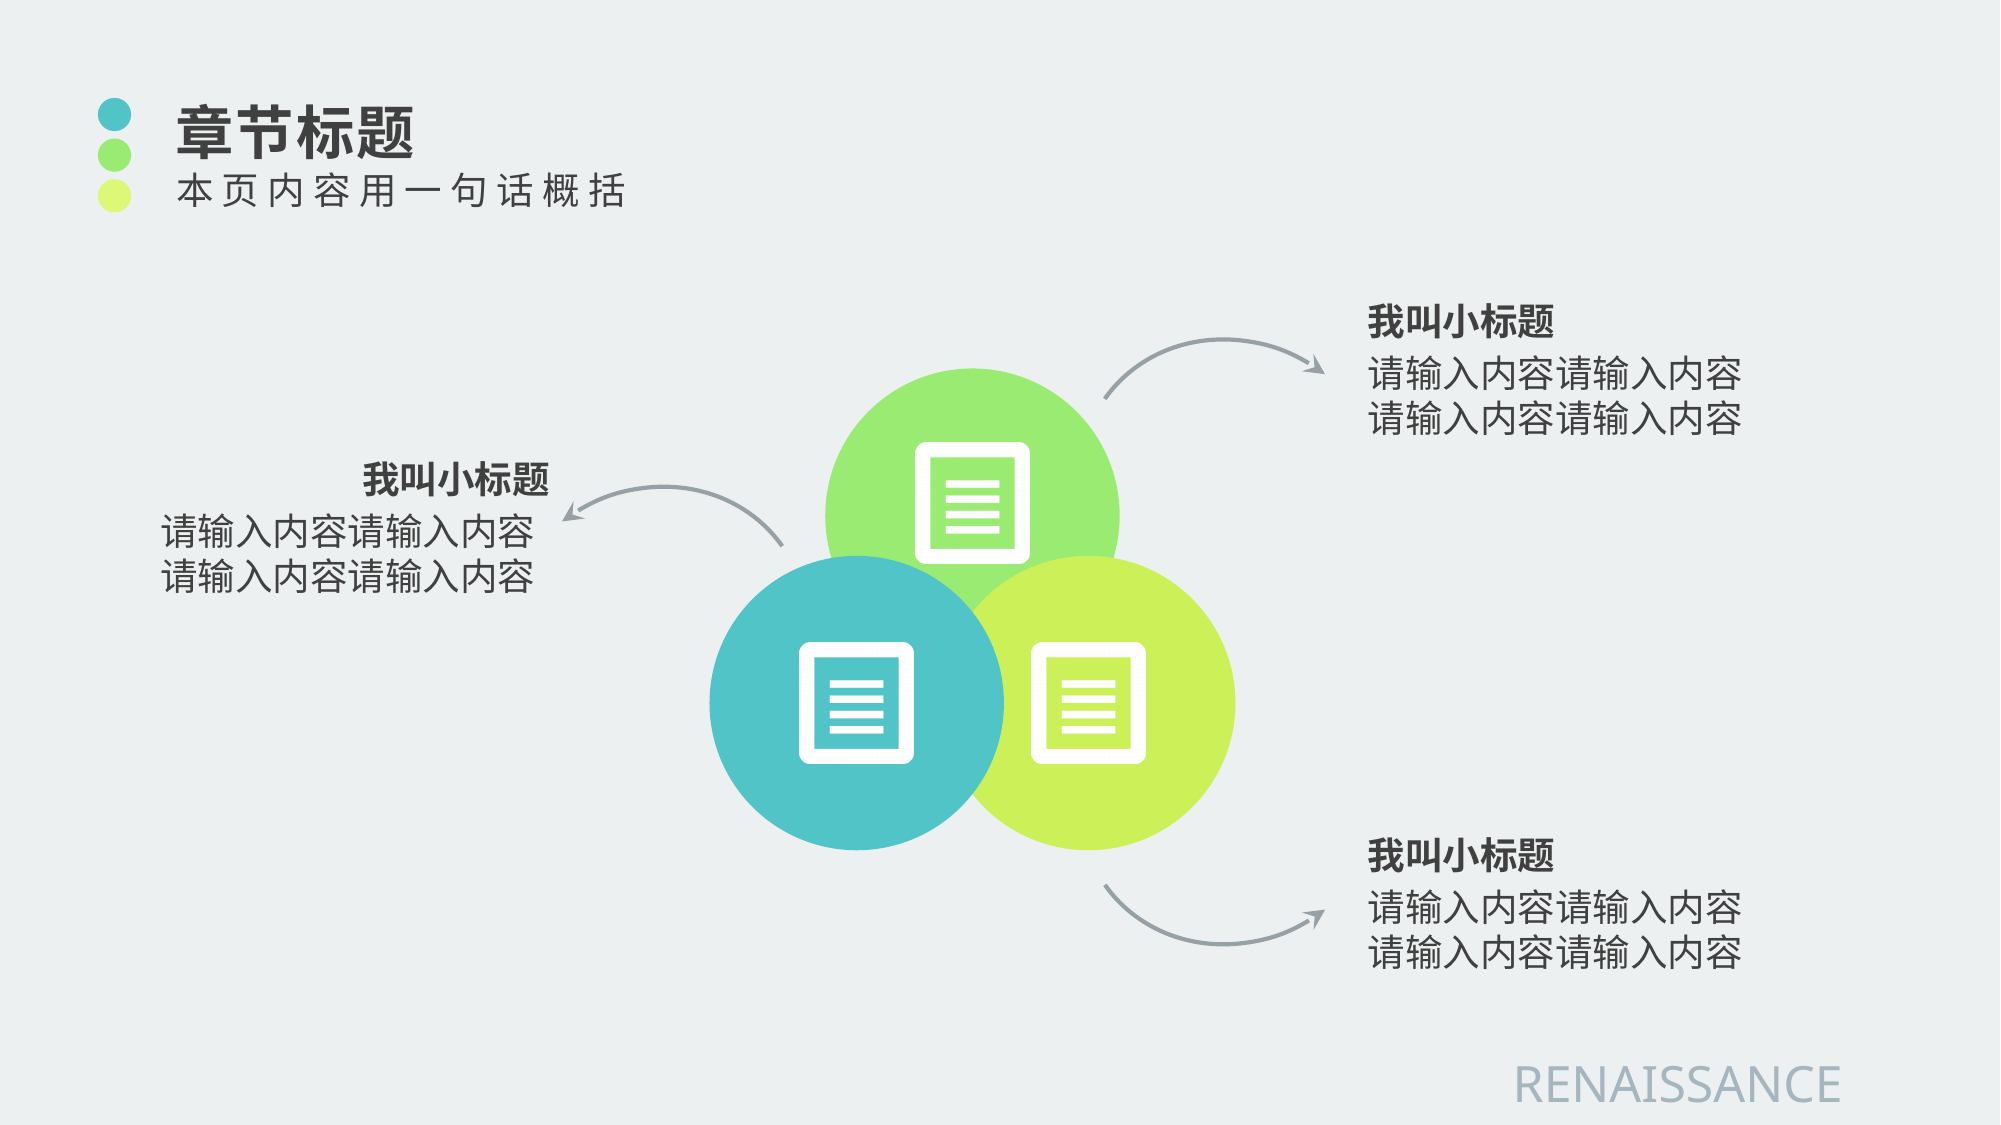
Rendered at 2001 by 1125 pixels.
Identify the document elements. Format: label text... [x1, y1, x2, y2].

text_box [145, 448, 576, 607]
text_box 章节标题 [161, 88, 525, 160]
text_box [1352, 824, 1777, 983]
text_box [708, 554, 1005, 852]
picture [915, 442, 1030, 564]
text_box [576, 486, 783, 639]
text_box RENAISSANCE [1497, 1044, 2000, 1120]
text_box [1104, 338, 1326, 491]
text_box [1104, 792, 1326, 945]
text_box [1352, 290, 1777, 449]
text_box [973, 554, 1237, 852]
text_box 本页内容用一句话概括 [161, 160, 679, 220]
text_box [824, 367, 1121, 609]
picture [799, 642, 914, 764]
picture [1031, 642, 1146, 764]
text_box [97, 97, 132, 213]
